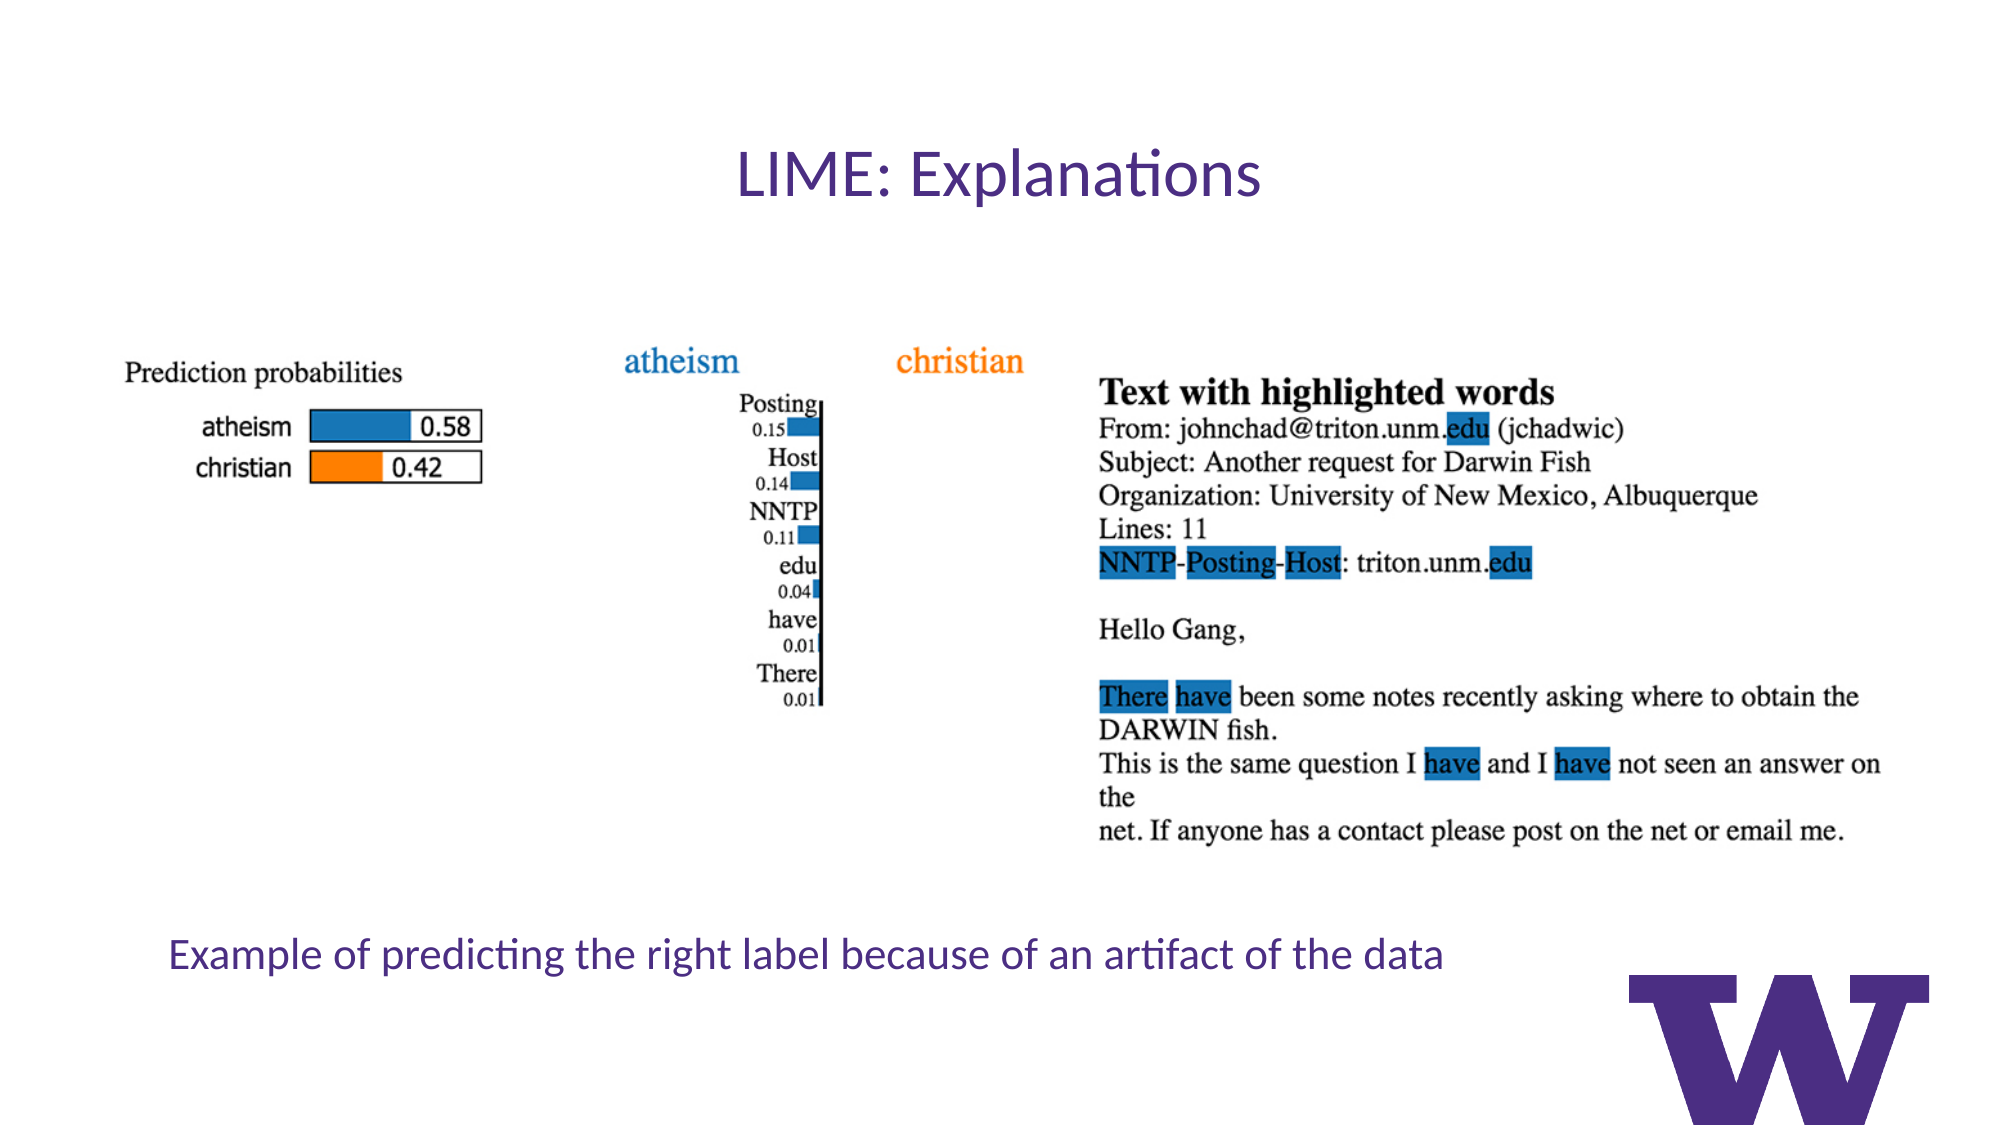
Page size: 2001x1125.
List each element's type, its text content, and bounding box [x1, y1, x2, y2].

picture [99, 344, 1901, 868]
picture [1629, 975, 1930, 1125]
text_box Example of predicting the right label because of an artifact of the data [153, 917, 1462, 987]
title LIME: Explanations [137, 59, 1863, 278]
